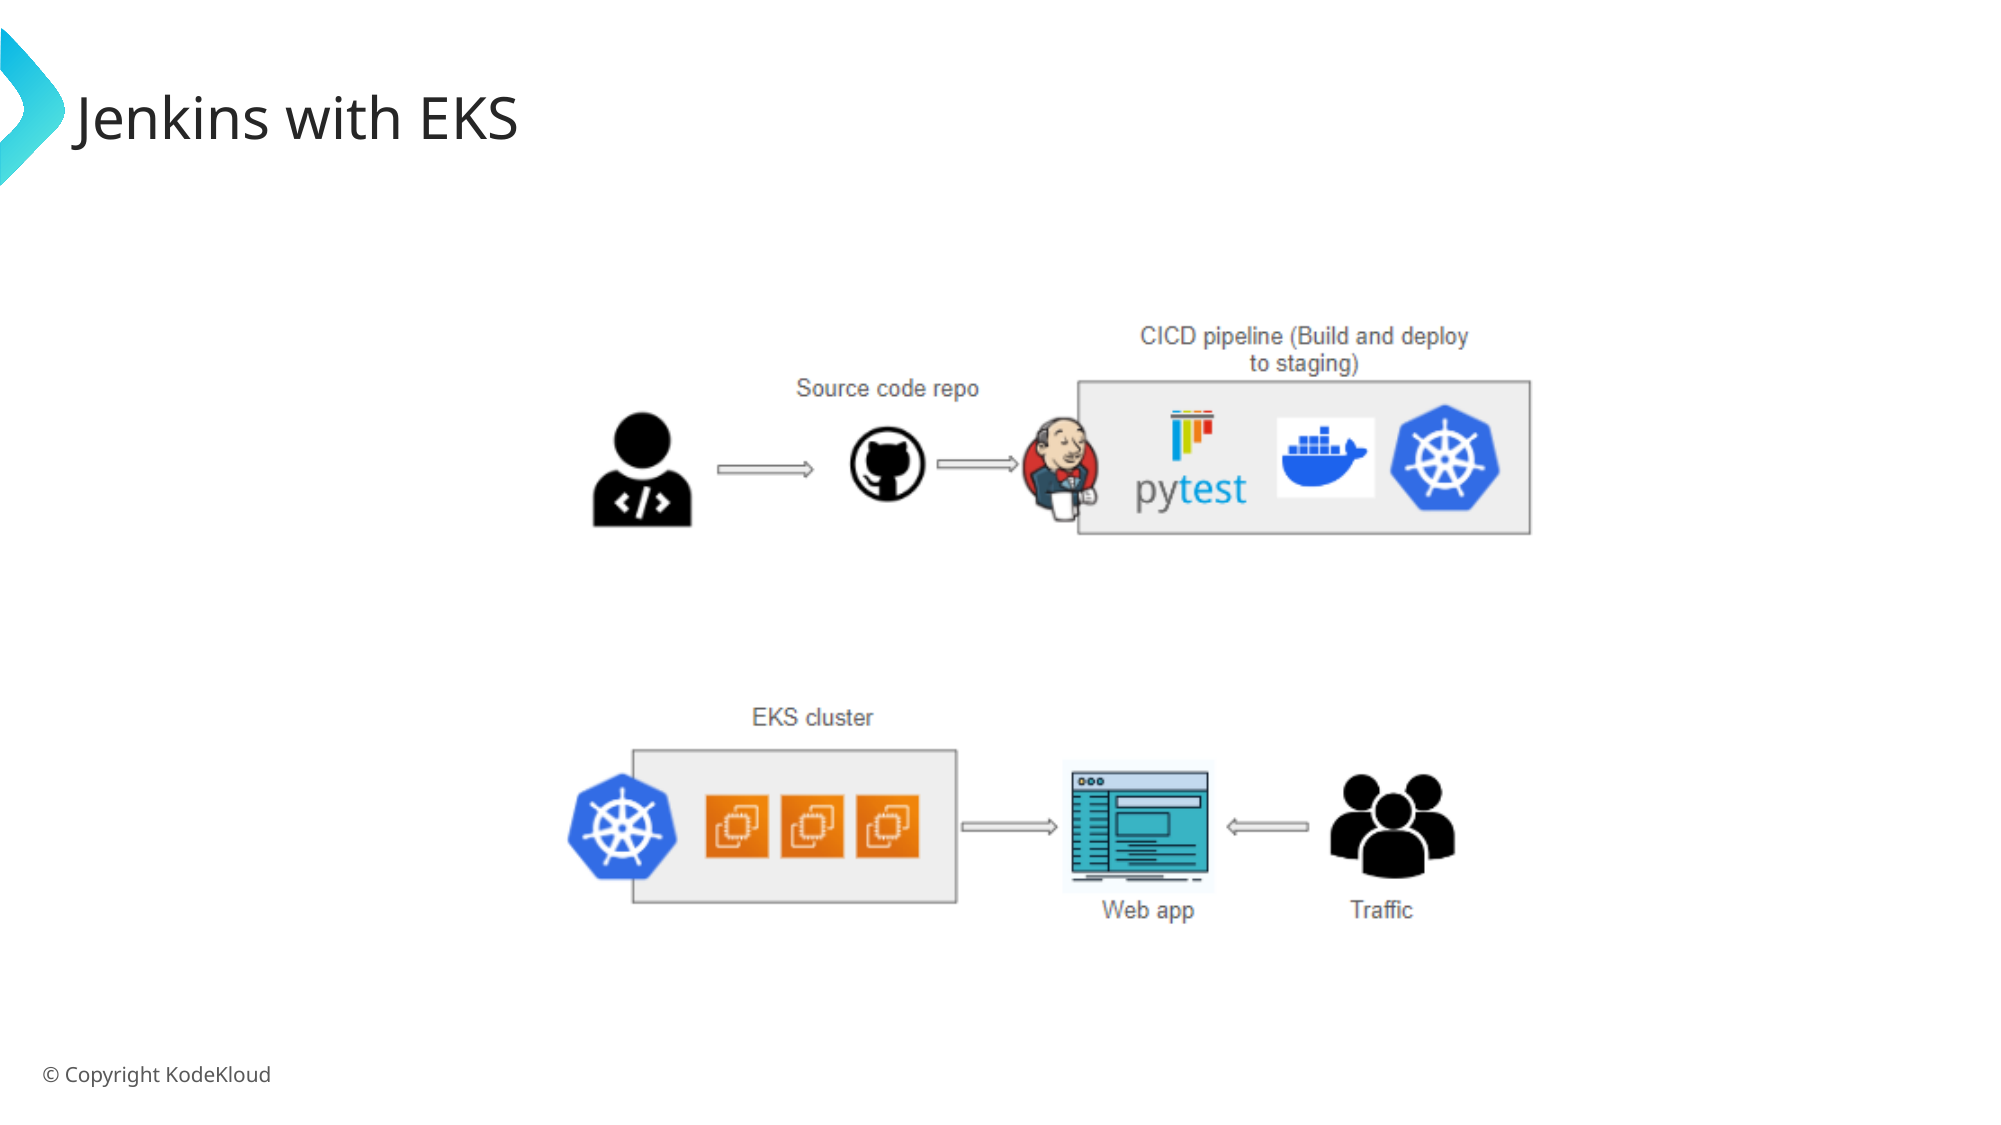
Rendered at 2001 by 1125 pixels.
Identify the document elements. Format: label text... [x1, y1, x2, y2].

title Jenkins with EKS [60, 60, 1940, 182]
picture [471, 269, 1648, 988]
